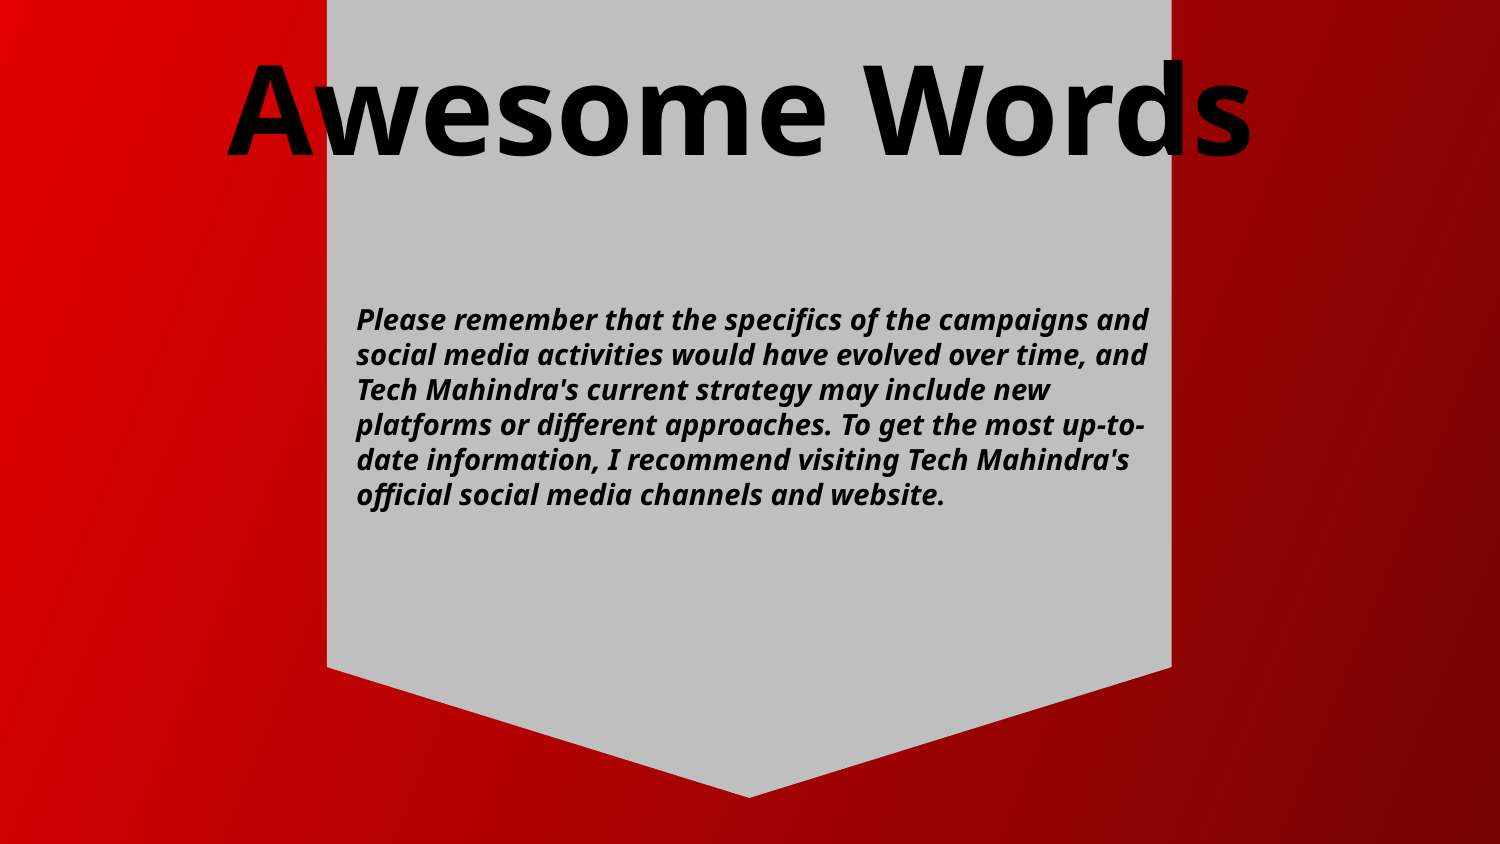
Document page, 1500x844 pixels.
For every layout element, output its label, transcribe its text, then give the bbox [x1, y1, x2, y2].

text_box Please remember that the specifics of the campaigns and social media activities would have evolved over time, and Tech Mahindra's current strategy may include new platforms or different approaches. To get the most up-to-date information, I recommend visiting Tech Mahindra's official social media channels and website. [341, 294, 1199, 564]
title Awesome Words [200, 10, 1283, 200]
